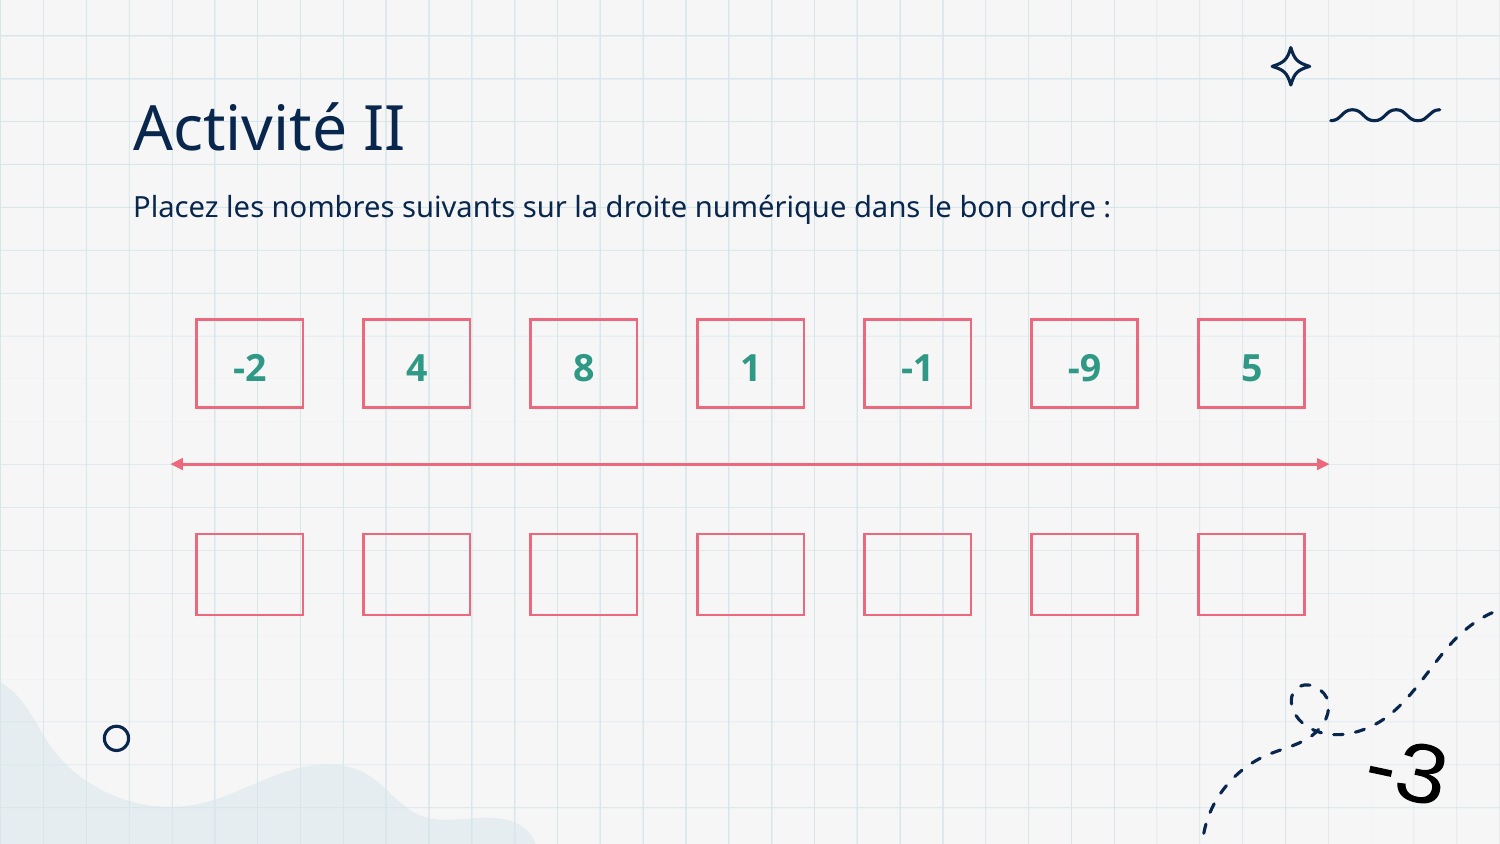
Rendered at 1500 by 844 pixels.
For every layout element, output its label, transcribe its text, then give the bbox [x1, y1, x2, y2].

text_box Placez les nombres suivants sur la droite numérique dans le bon ordre : [118, 173, 1382, 239]
title Activité II [118, 72, 1382, 167]
table_header [365, 535, 469, 614]
table_header 5 [1200, 321, 1303, 406]
table_header 1 [699, 321, 803, 406]
table_header [699, 535, 803, 614]
table_header -1 [866, 321, 970, 406]
table_header 8 [532, 321, 636, 406]
table_header [866, 535, 970, 614]
text_box [104, 726, 129, 751]
picture [0, 0, 1500, 844]
table_header [532, 535, 636, 614]
table_header 4 [365, 321, 469, 406]
table_header [1033, 535, 1136, 614]
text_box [1272, 47, 1441, 121]
table_header -2 [198, 321, 302, 406]
table_header -9 [1033, 321, 1136, 406]
table_header [1200, 535, 1303, 614]
table_header [198, 535, 302, 614]
